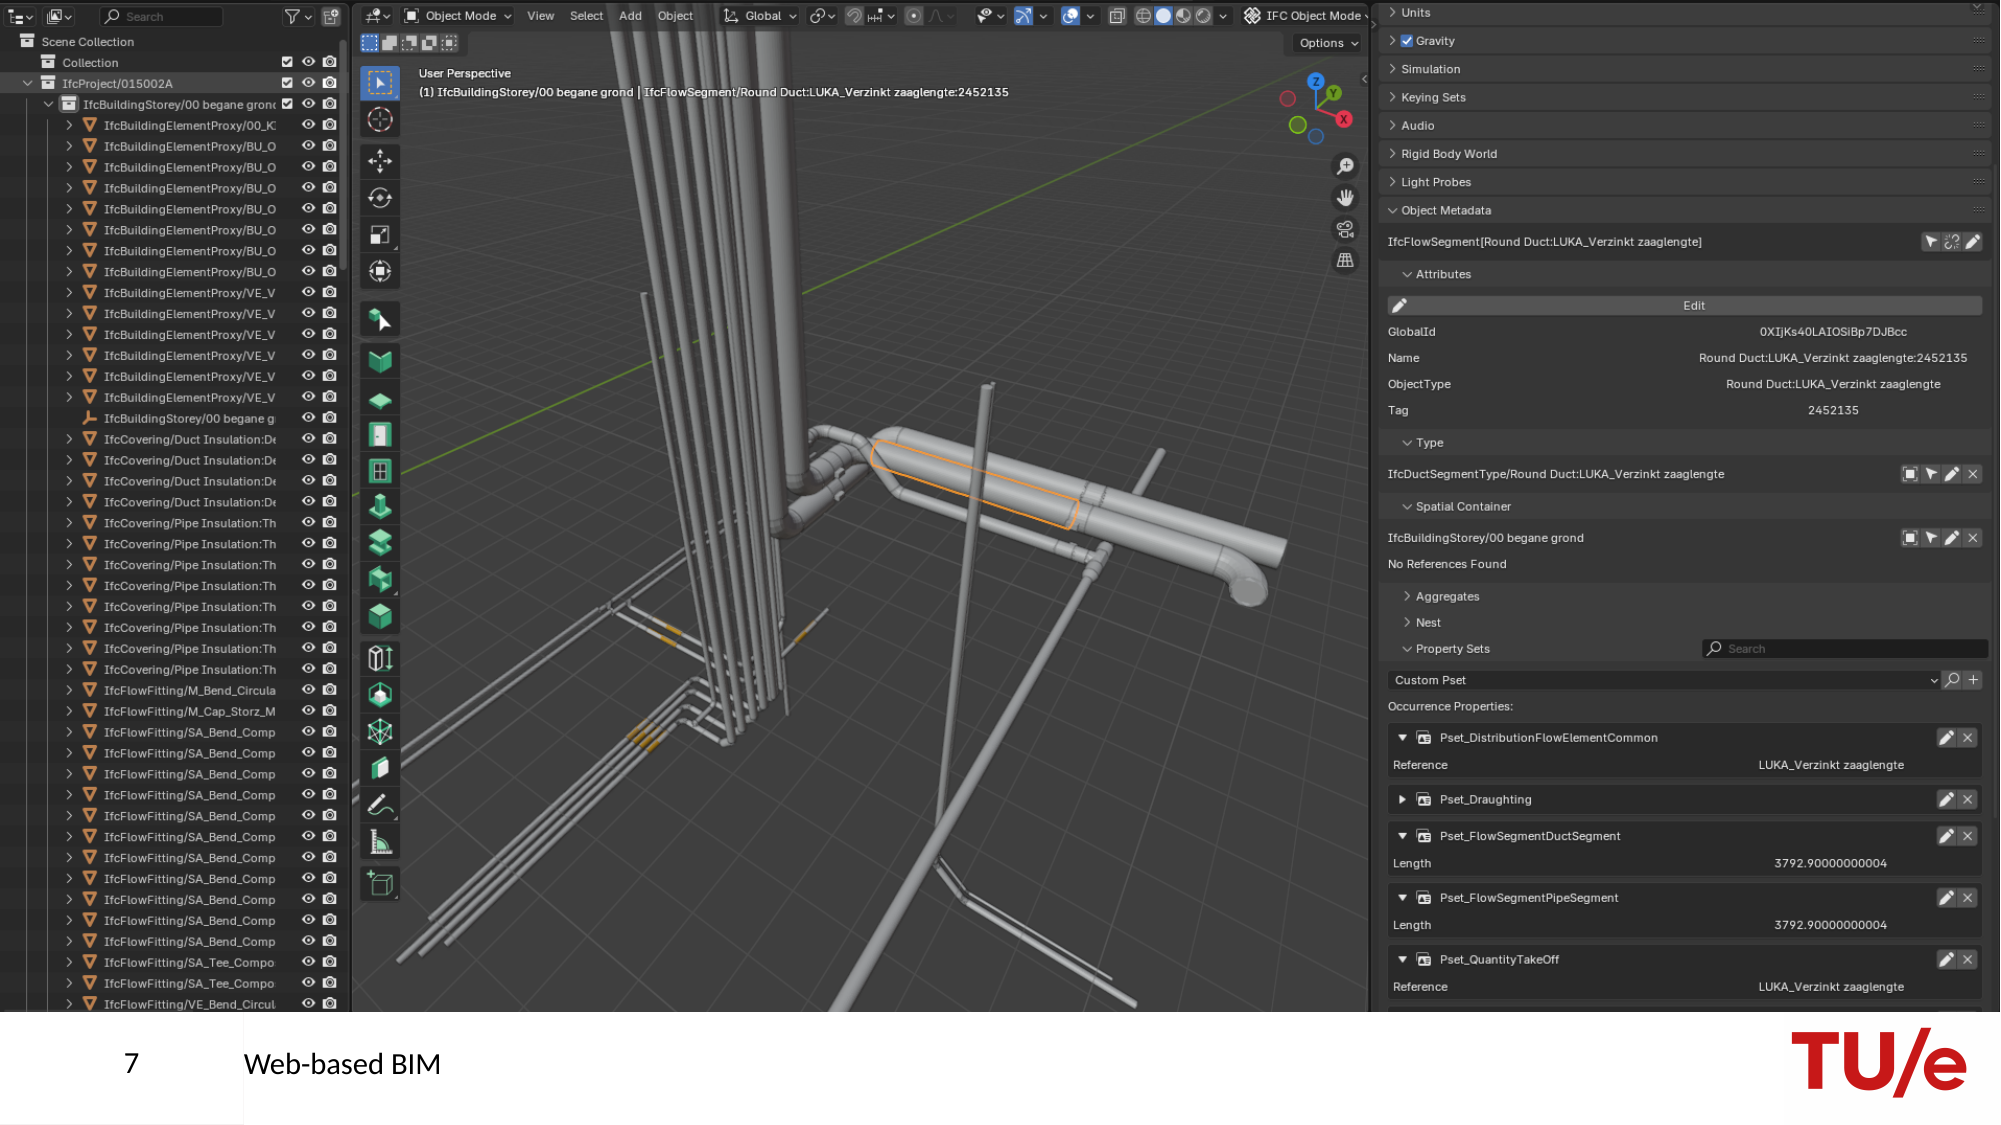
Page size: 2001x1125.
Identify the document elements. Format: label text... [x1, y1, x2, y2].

footer Web-based BIM [244, 1012, 1784, 1125]
picture [0, 0, 2000, 1125]
slide_number 7 [0, 1012, 244, 1125]
